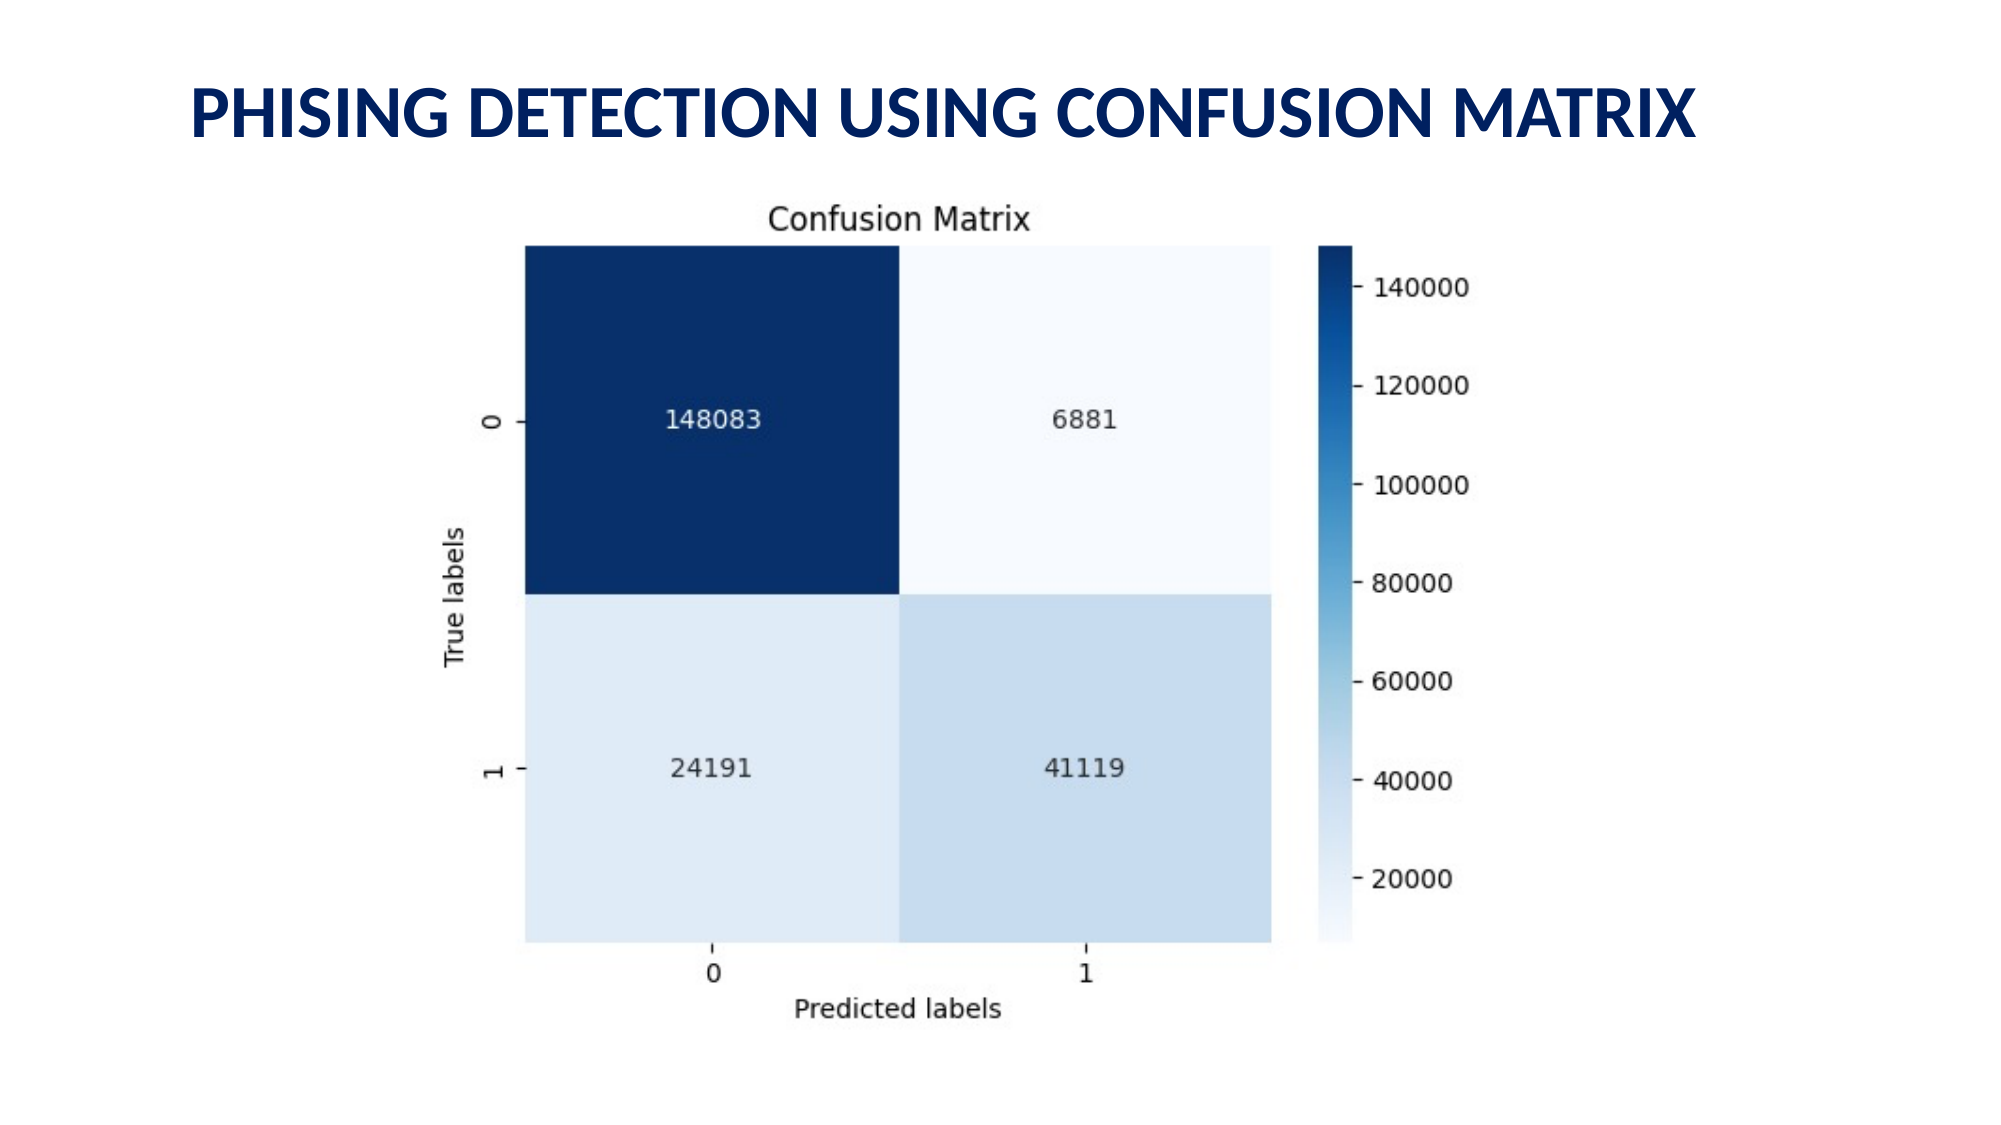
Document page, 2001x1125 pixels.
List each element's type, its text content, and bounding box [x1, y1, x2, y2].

text_box PHISING DETECTION USING CONFUSION MATRIX [175, 54, 1771, 160]
picture [426, 186, 1488, 1043]
